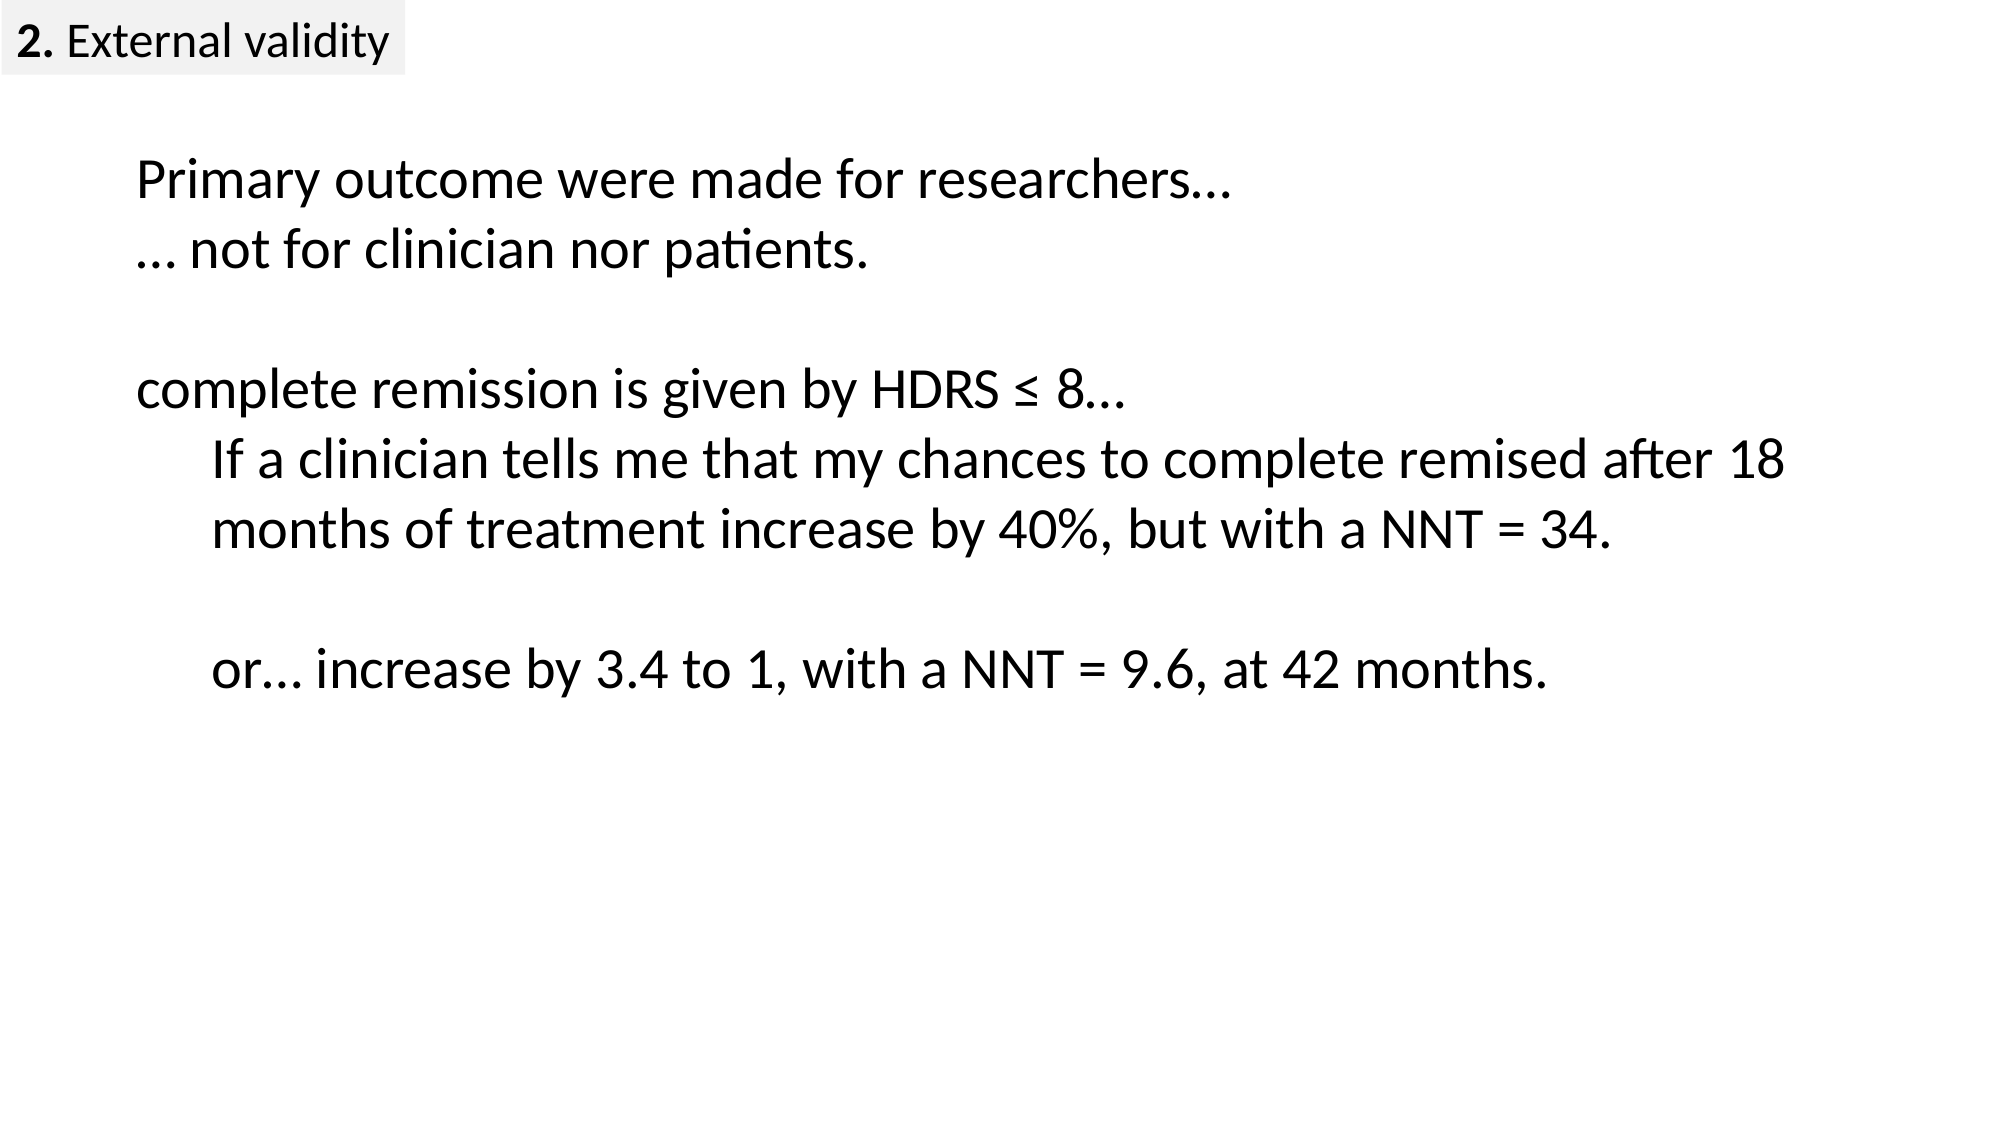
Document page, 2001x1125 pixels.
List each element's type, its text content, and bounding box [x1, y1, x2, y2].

text_box 2. External validity [1, 0, 406, 75]
text_box Primary outcome were made for researchers… … not for clinician nor patients. complete remission is given by HDRS ≤ 8… If a clinician tells me that my chances to complete remised after 18 months of treatment increase by 40%, but with a NNT = 34. or… increase by 3.4 to 1, with a NNT = 9.6, at 42 months. [121, 132, 1957, 708]
